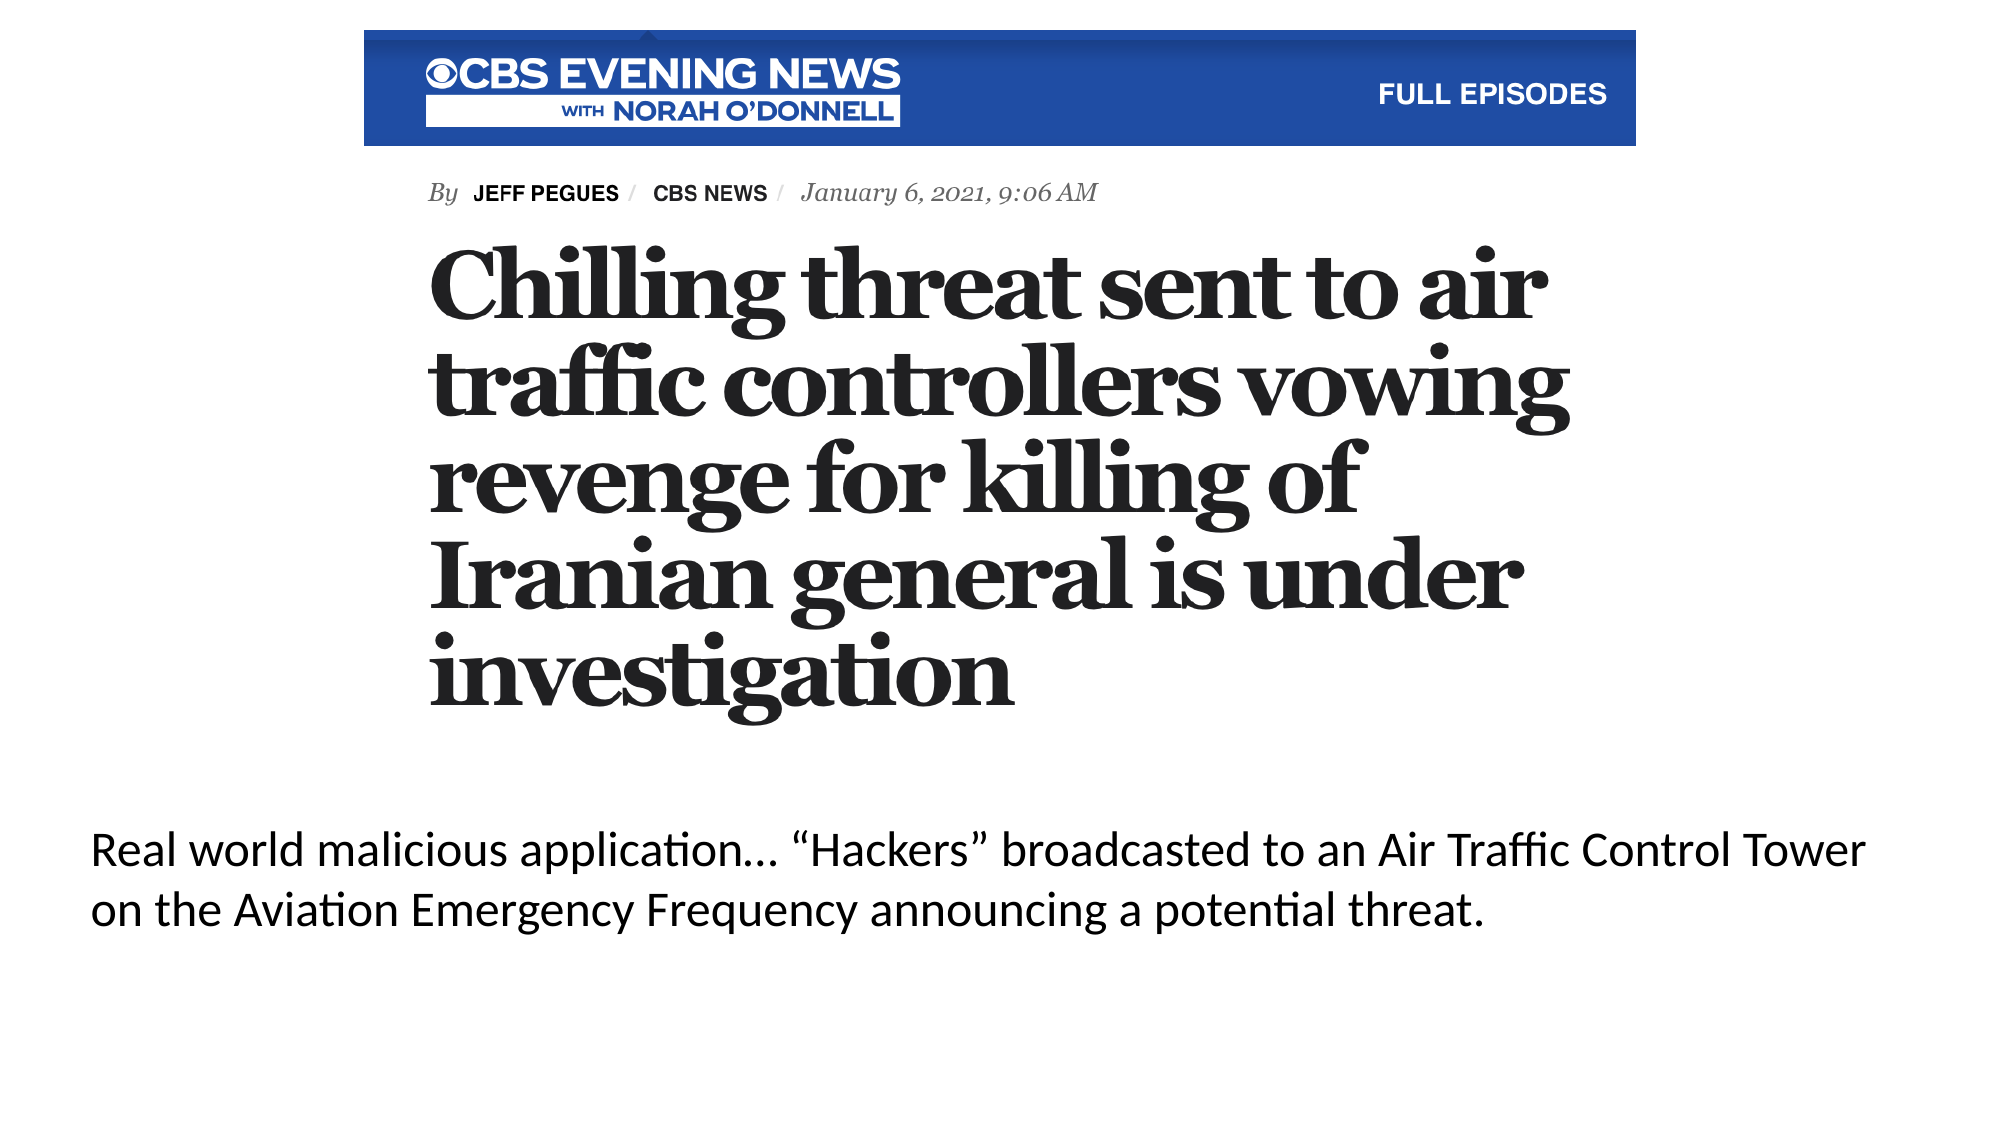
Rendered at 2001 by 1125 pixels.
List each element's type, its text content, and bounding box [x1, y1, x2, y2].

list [364, 30, 1636, 745]
text_box Real world malicious application… “Hackers” broadcasted to an Air Traffic Control Tower on the Aviation Emergency Frequency announcing a potential threat. [75, 808, 1914, 944]
